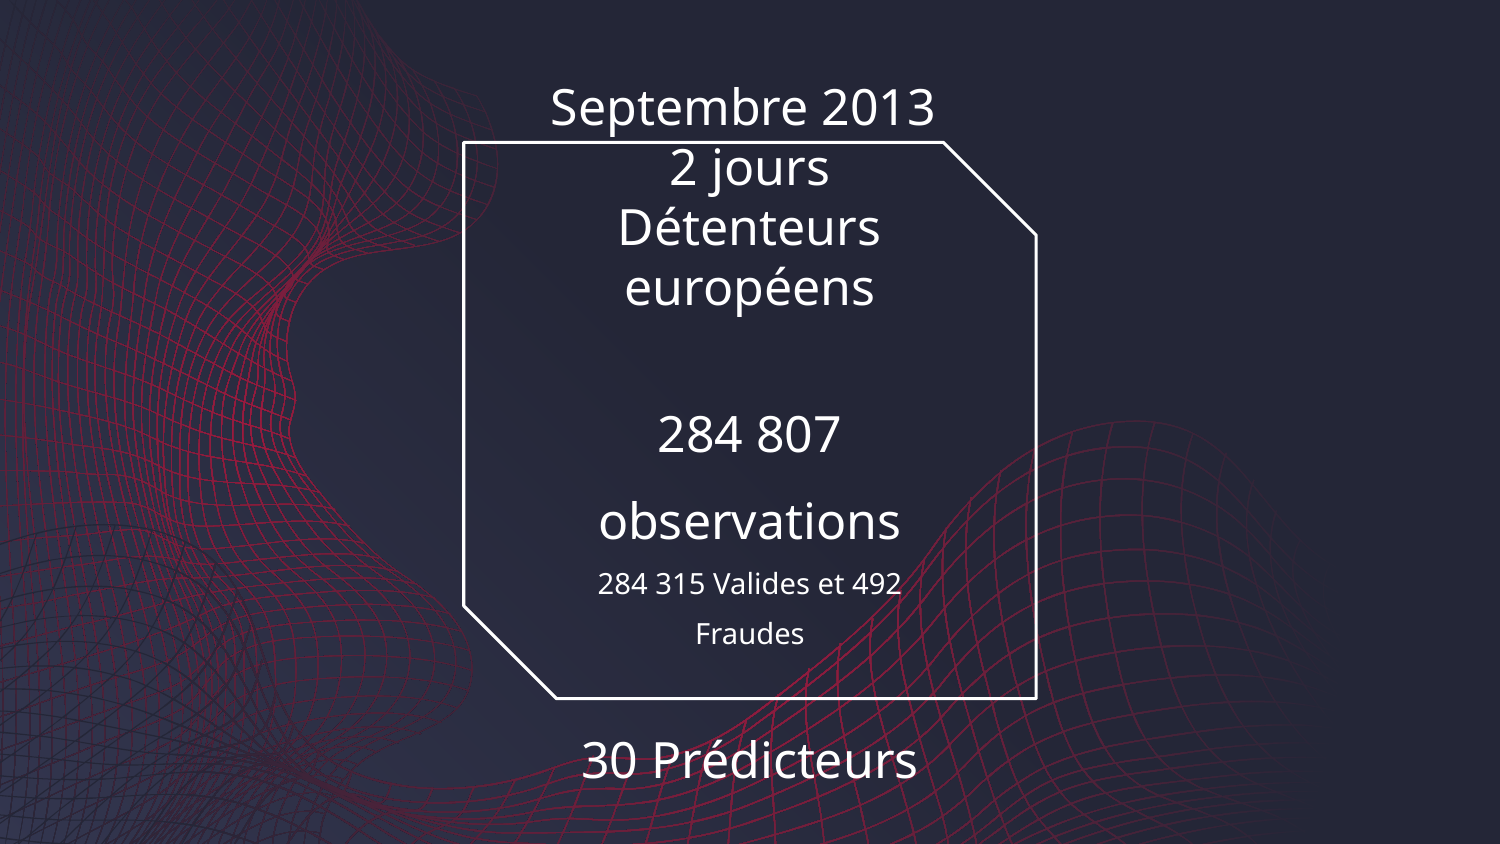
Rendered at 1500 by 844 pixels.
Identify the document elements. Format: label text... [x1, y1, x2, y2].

title Septembre 2013 2 jours Détenteurs européens 284 807 observations 284 315 Valides et 492 Fraudes 30 Prédicteurs [532, 276, 968, 768]
